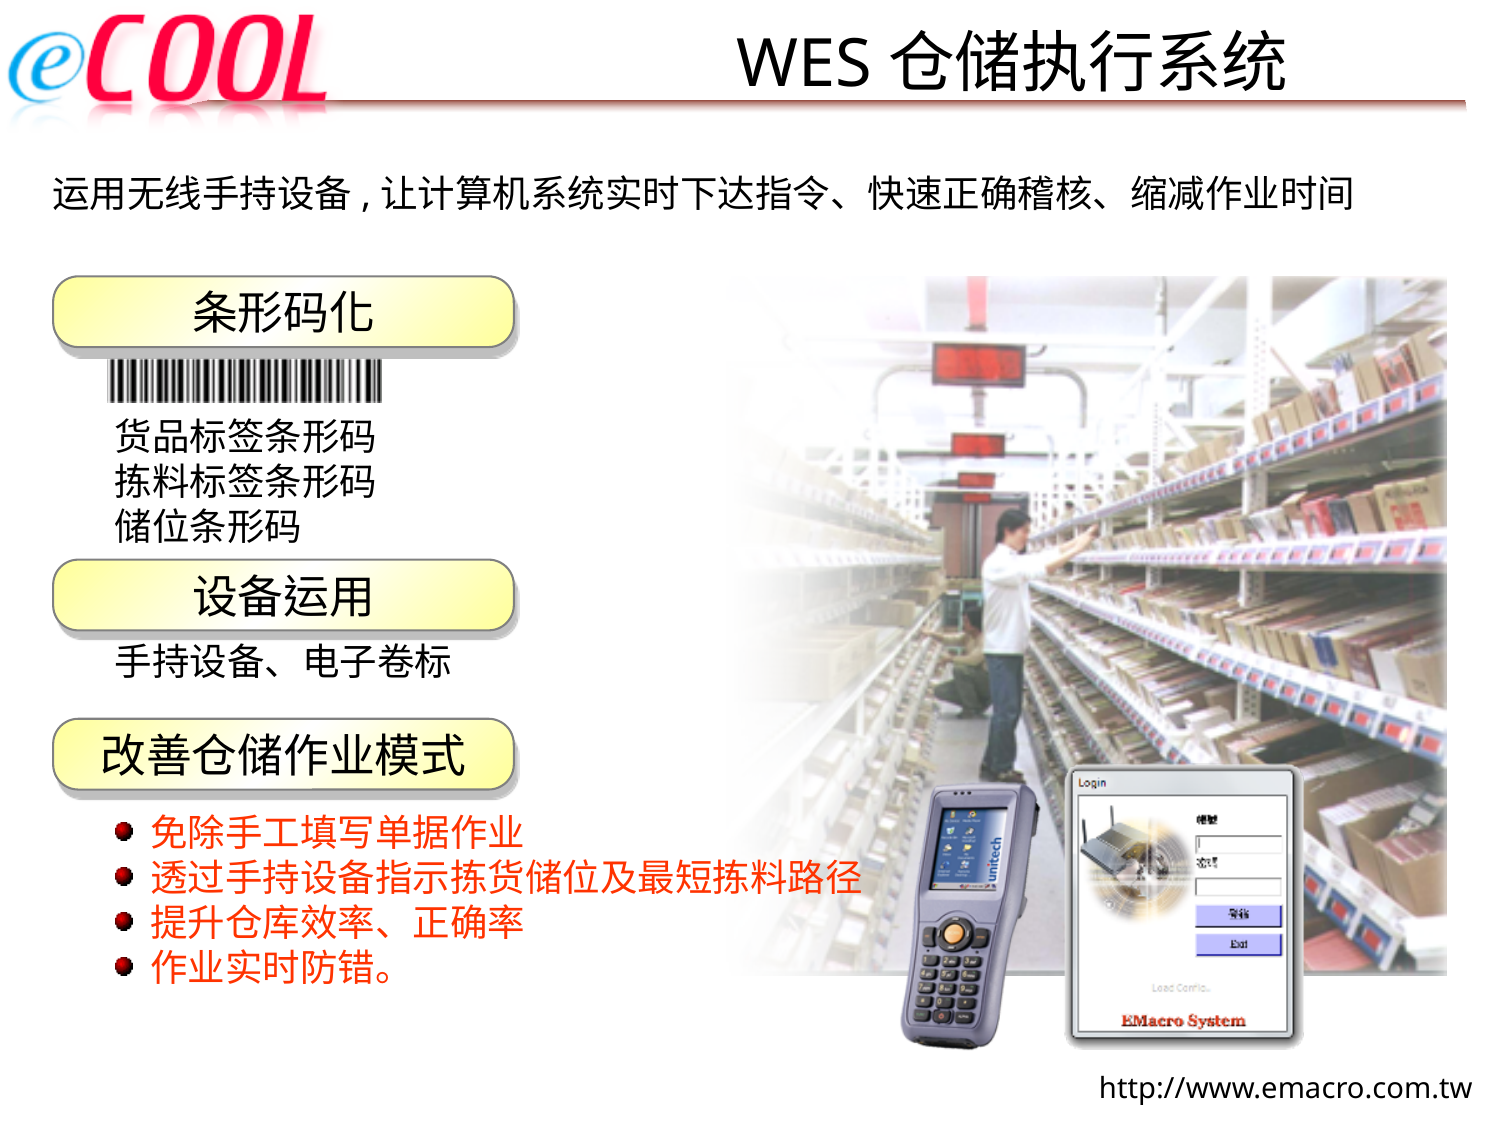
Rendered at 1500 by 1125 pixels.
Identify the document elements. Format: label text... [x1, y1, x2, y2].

text_box 改善仓储作业模式 [53, 718, 514, 790]
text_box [874, 762, 1070, 1063]
picture [725, 276, 1448, 1051]
picture [115, 912, 133, 931]
text_box 设备运用 [53, 559, 514, 631]
text_box 货品标签条形码 拣料标签条形码 储位条形码 [100, 405, 401, 556]
picture [0, 0, 343, 136]
text_box http://www.emacro.com.tw [924, 1062, 1488, 1113]
title WES仓储执行系统 [562, 12, 1463, 100]
picture [115, 957, 133, 976]
text_box 运用无线手持设备,让计算机系统实时下达指令、快速正确稽核、缩减作业时间 [37, 162, 1500, 223]
text_box 免除手工填写单据作业 透过手持设备指示拣货储位及最短拣料路径 提升仓库效率、正确率 作业实时防错。 [100, 801, 869, 997]
text_box 手持设备、电子卷标 [100, 630, 542, 691]
picture [115, 867, 133, 886]
picture [115, 822, 133, 841]
picture [106, 358, 383, 403]
text_box 条形码化 [53, 276, 514, 348]
